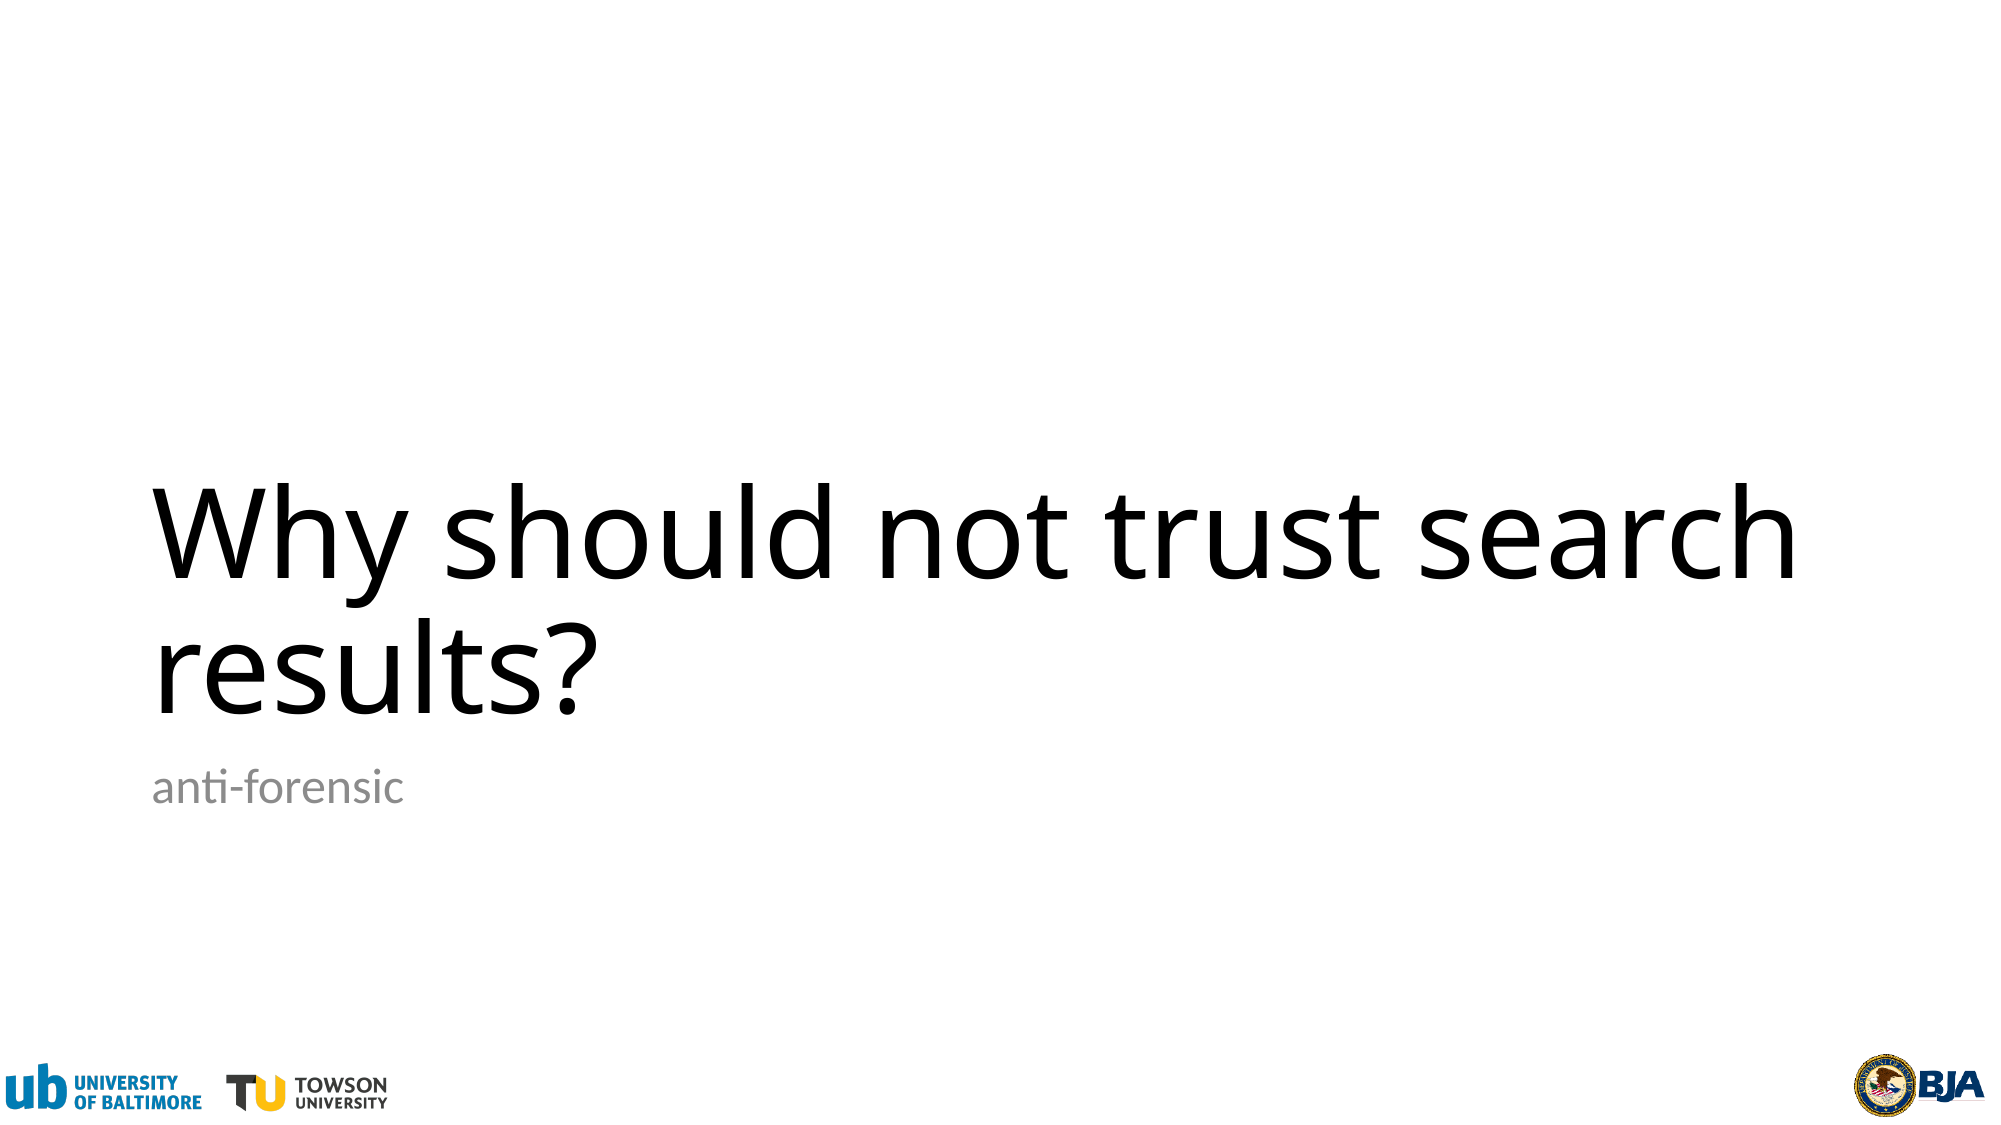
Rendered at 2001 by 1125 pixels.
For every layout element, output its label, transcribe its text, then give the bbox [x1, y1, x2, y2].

picture [1854, 1054, 1986, 1117]
picture [0, 1031, 407, 1125]
title Why should not trust search results? [136, 280, 1862, 749]
list anti-forensic [136, 752, 1862, 999]
